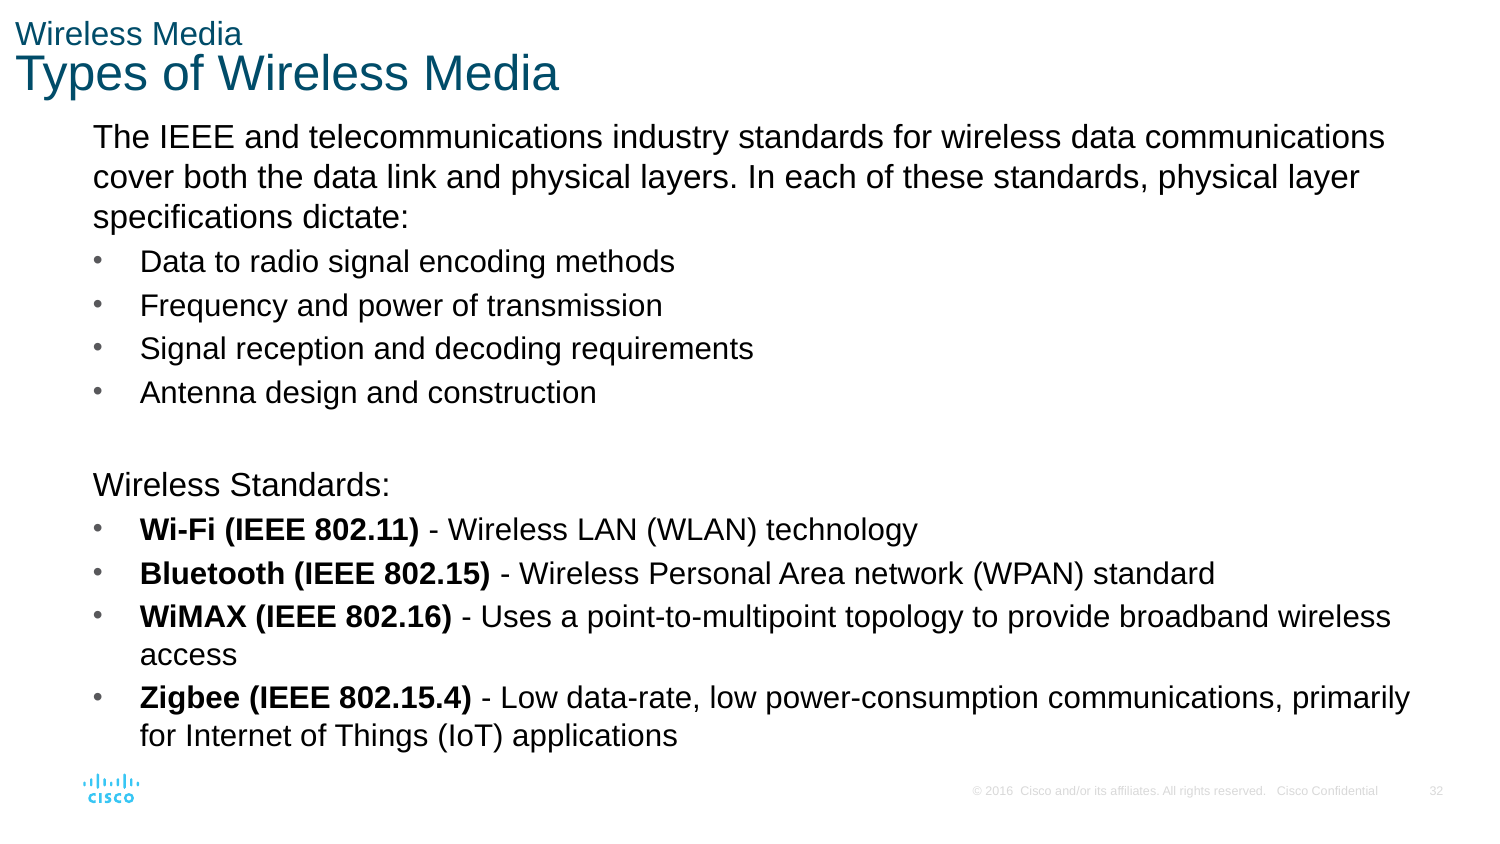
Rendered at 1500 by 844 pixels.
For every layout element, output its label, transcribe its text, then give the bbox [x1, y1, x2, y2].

list The IEEE and telecommunications industry standards for wireless data communications cover both the data link and physical layers. In each of these standards, physical layer specifications dictate: Data to radio signal encoding methods Frequency and power of transmission Signal reception and decoding requirements Antenna design and construction Wireless Standards: Wi-Fi (IEEE 802.11) - Wireless LAN (WLAN) technology Bluetooth (IEEE 802.15) - Wireless Personal Area network (WPAN) standard WiMAX (IEEE 802.16) - Uses a point-to-multipoint topology to provide broadband wireless access Zigbee (IEEE 802.15.4) - Low data-rate, low power-consumption communications, primarily for Internet of Things (IoT) applications [77, 107, 1460, 780]
title Wireless Media Types of Wireless Media [0, 0, 1369, 121]
